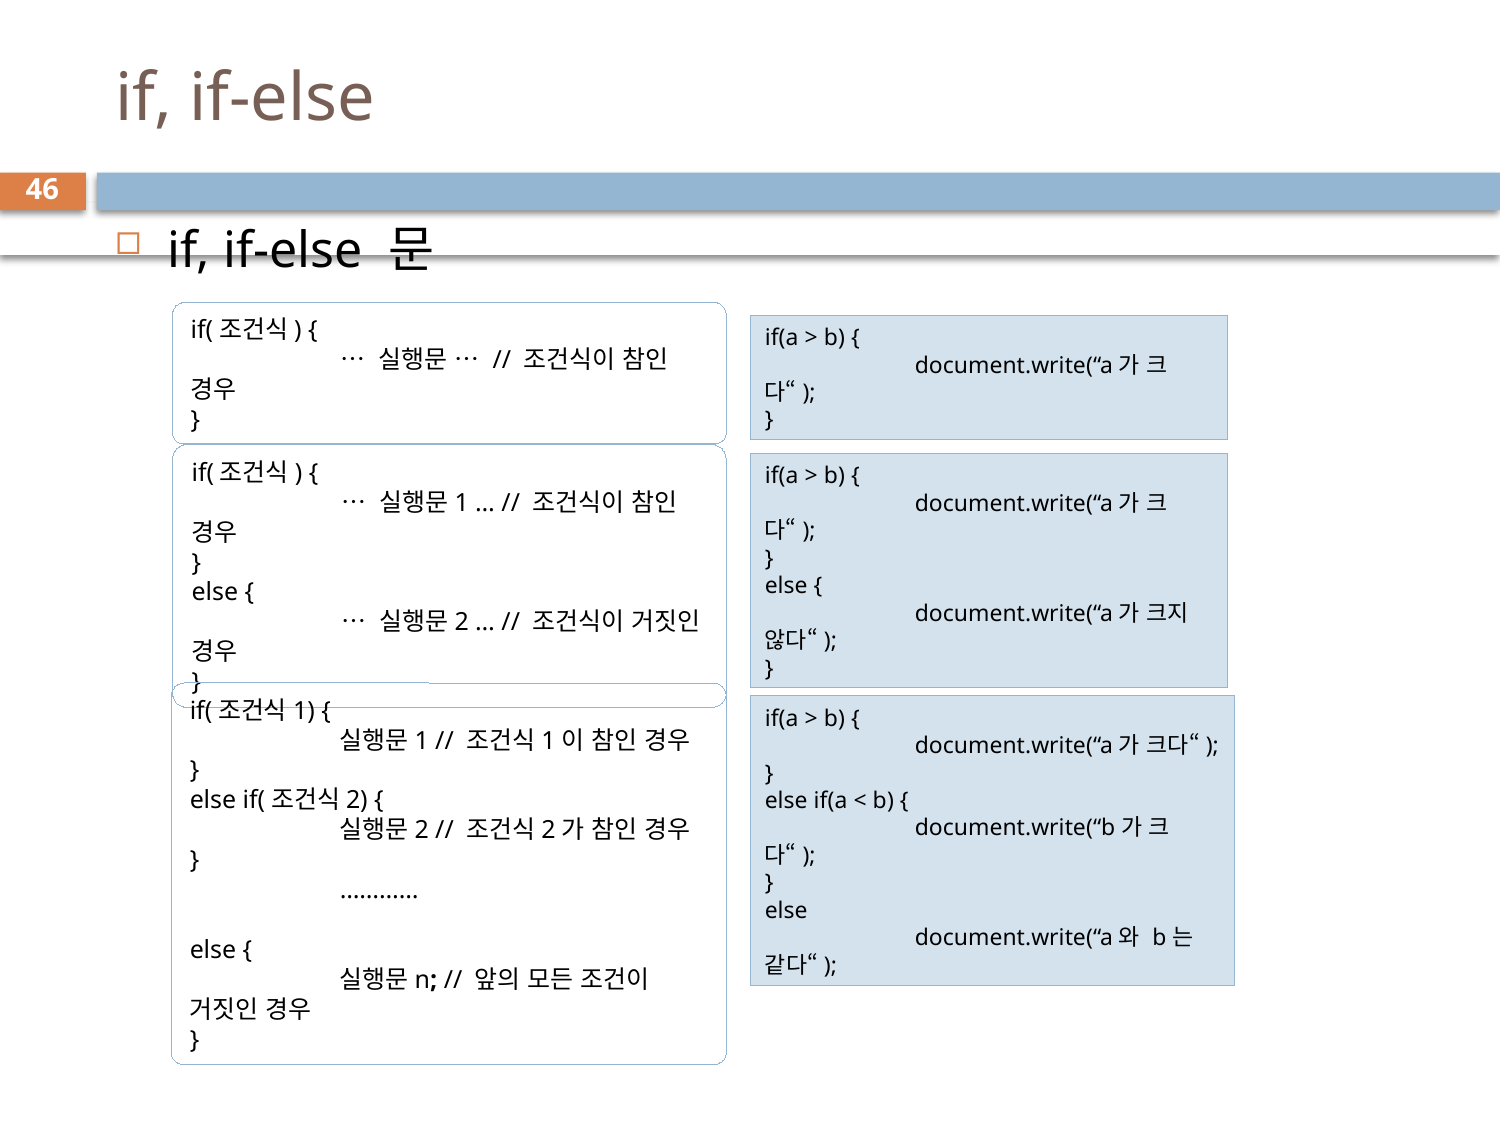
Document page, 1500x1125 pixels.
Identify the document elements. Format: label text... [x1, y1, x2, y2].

list if, if-else 문 [100, 210, 1438, 1038]
text_box if(조건식) { … 실행문 … // 조건식이 참인 경우 } [172, 302, 727, 444]
text_box if(조건식1) { 실행문1 // 조건식1이 참인 경우 } else if(조건식2) { 실행문2 // 조건식2가 참인 경우 } ………… else { 실행문n; // 앞의 모든 조건이 거짓인 경우 } [171, 682, 727, 1065]
text_box if(a > b) { document.write(“a가 크다“); } else { document.write(“a가 크지 않다“); } [750, 453, 1228, 688]
slide_number 46 [0, 170, 87, 211]
text_box if(a > b) { document.write(“a가 크다“); } [750, 315, 1228, 440]
text_box if(조건식) { … 실행문1 … // 조건식이 참인 경우 } else { … 실행문2 … // 조건식이 거짓인 경우 } [172, 444, 727, 693]
text_box if(a > b) { document.write(“a가 크다“); } else if(a < b) { document.write(“b가 크다“); } else document.write(“a와 b는 같다“); [750, 695, 1235, 986]
title if, if-else [100, 37, 1438, 149]
